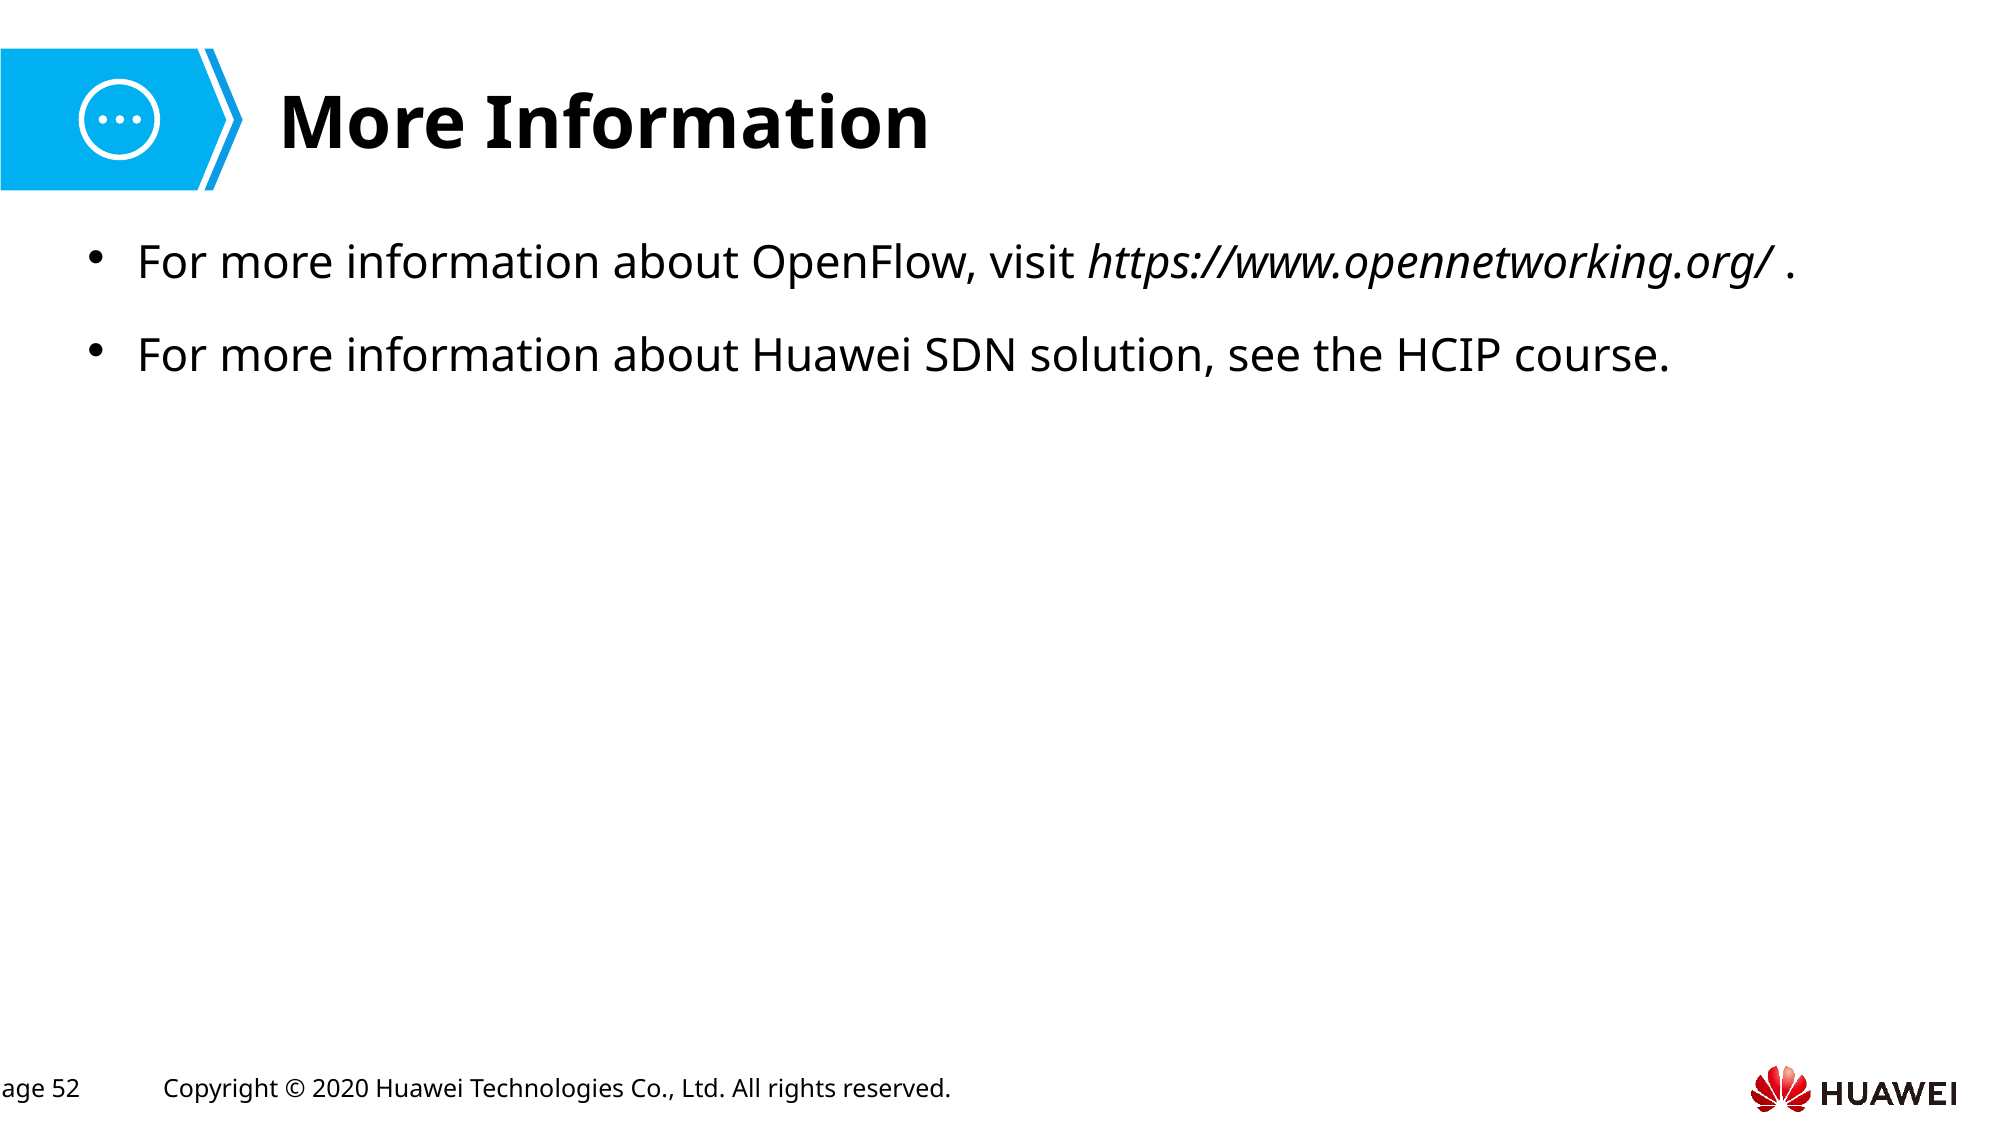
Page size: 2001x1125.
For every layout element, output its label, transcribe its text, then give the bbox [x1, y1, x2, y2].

picture [1751, 1066, 1956, 1112]
list For more information about OpenFlow, visit https://www.opennetworking.org/ . For more information about Huawei SDN solution, see the HCIP course. [73, 203, 1930, 972]
